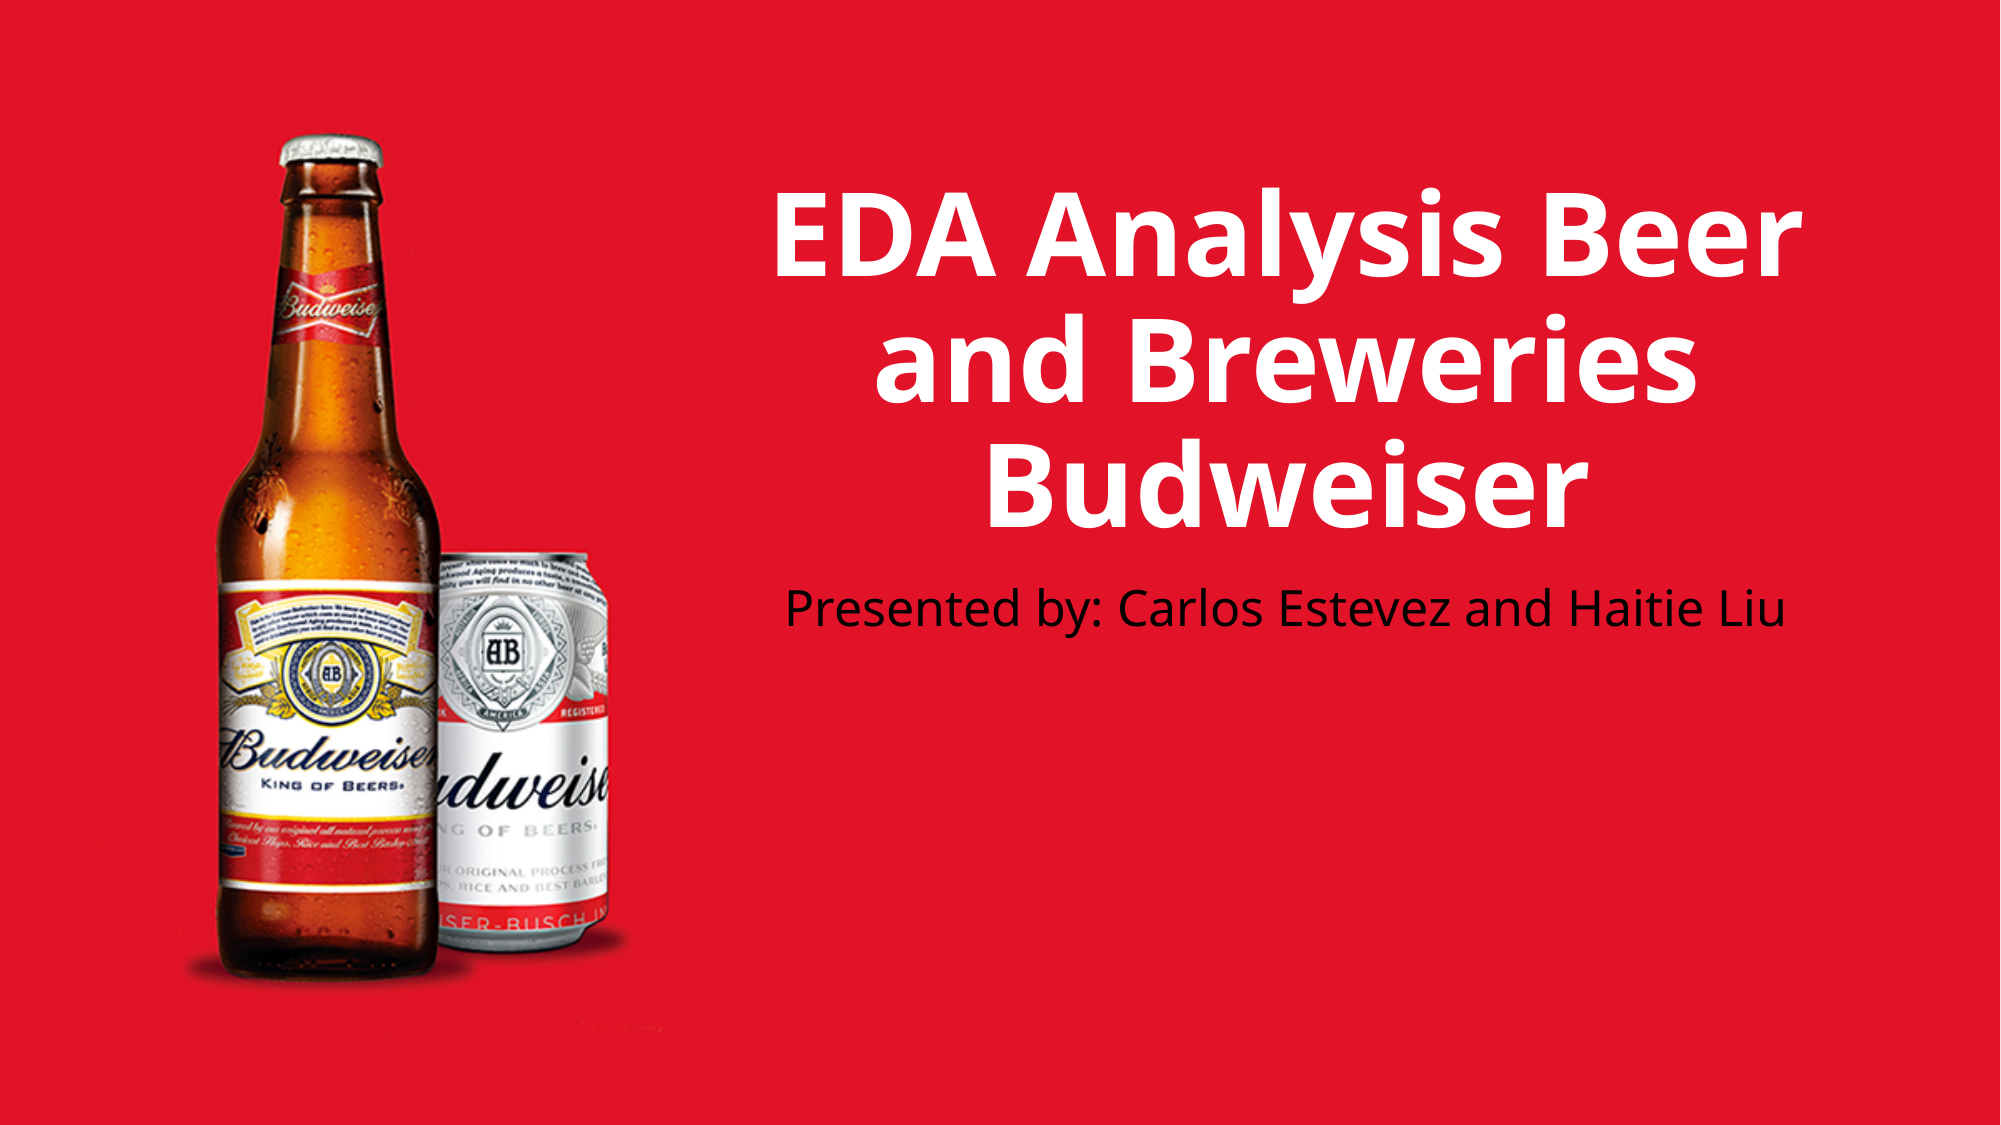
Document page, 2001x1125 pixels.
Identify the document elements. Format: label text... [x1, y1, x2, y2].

picture [0, 0, 2001, 1125]
subtitle Presented by: Carlos Estevez and Haitie Liu [657, 575, 1915, 848]
title EDA Analysis Beer and Breweries Budweiser [657, 168, 1915, 561]
